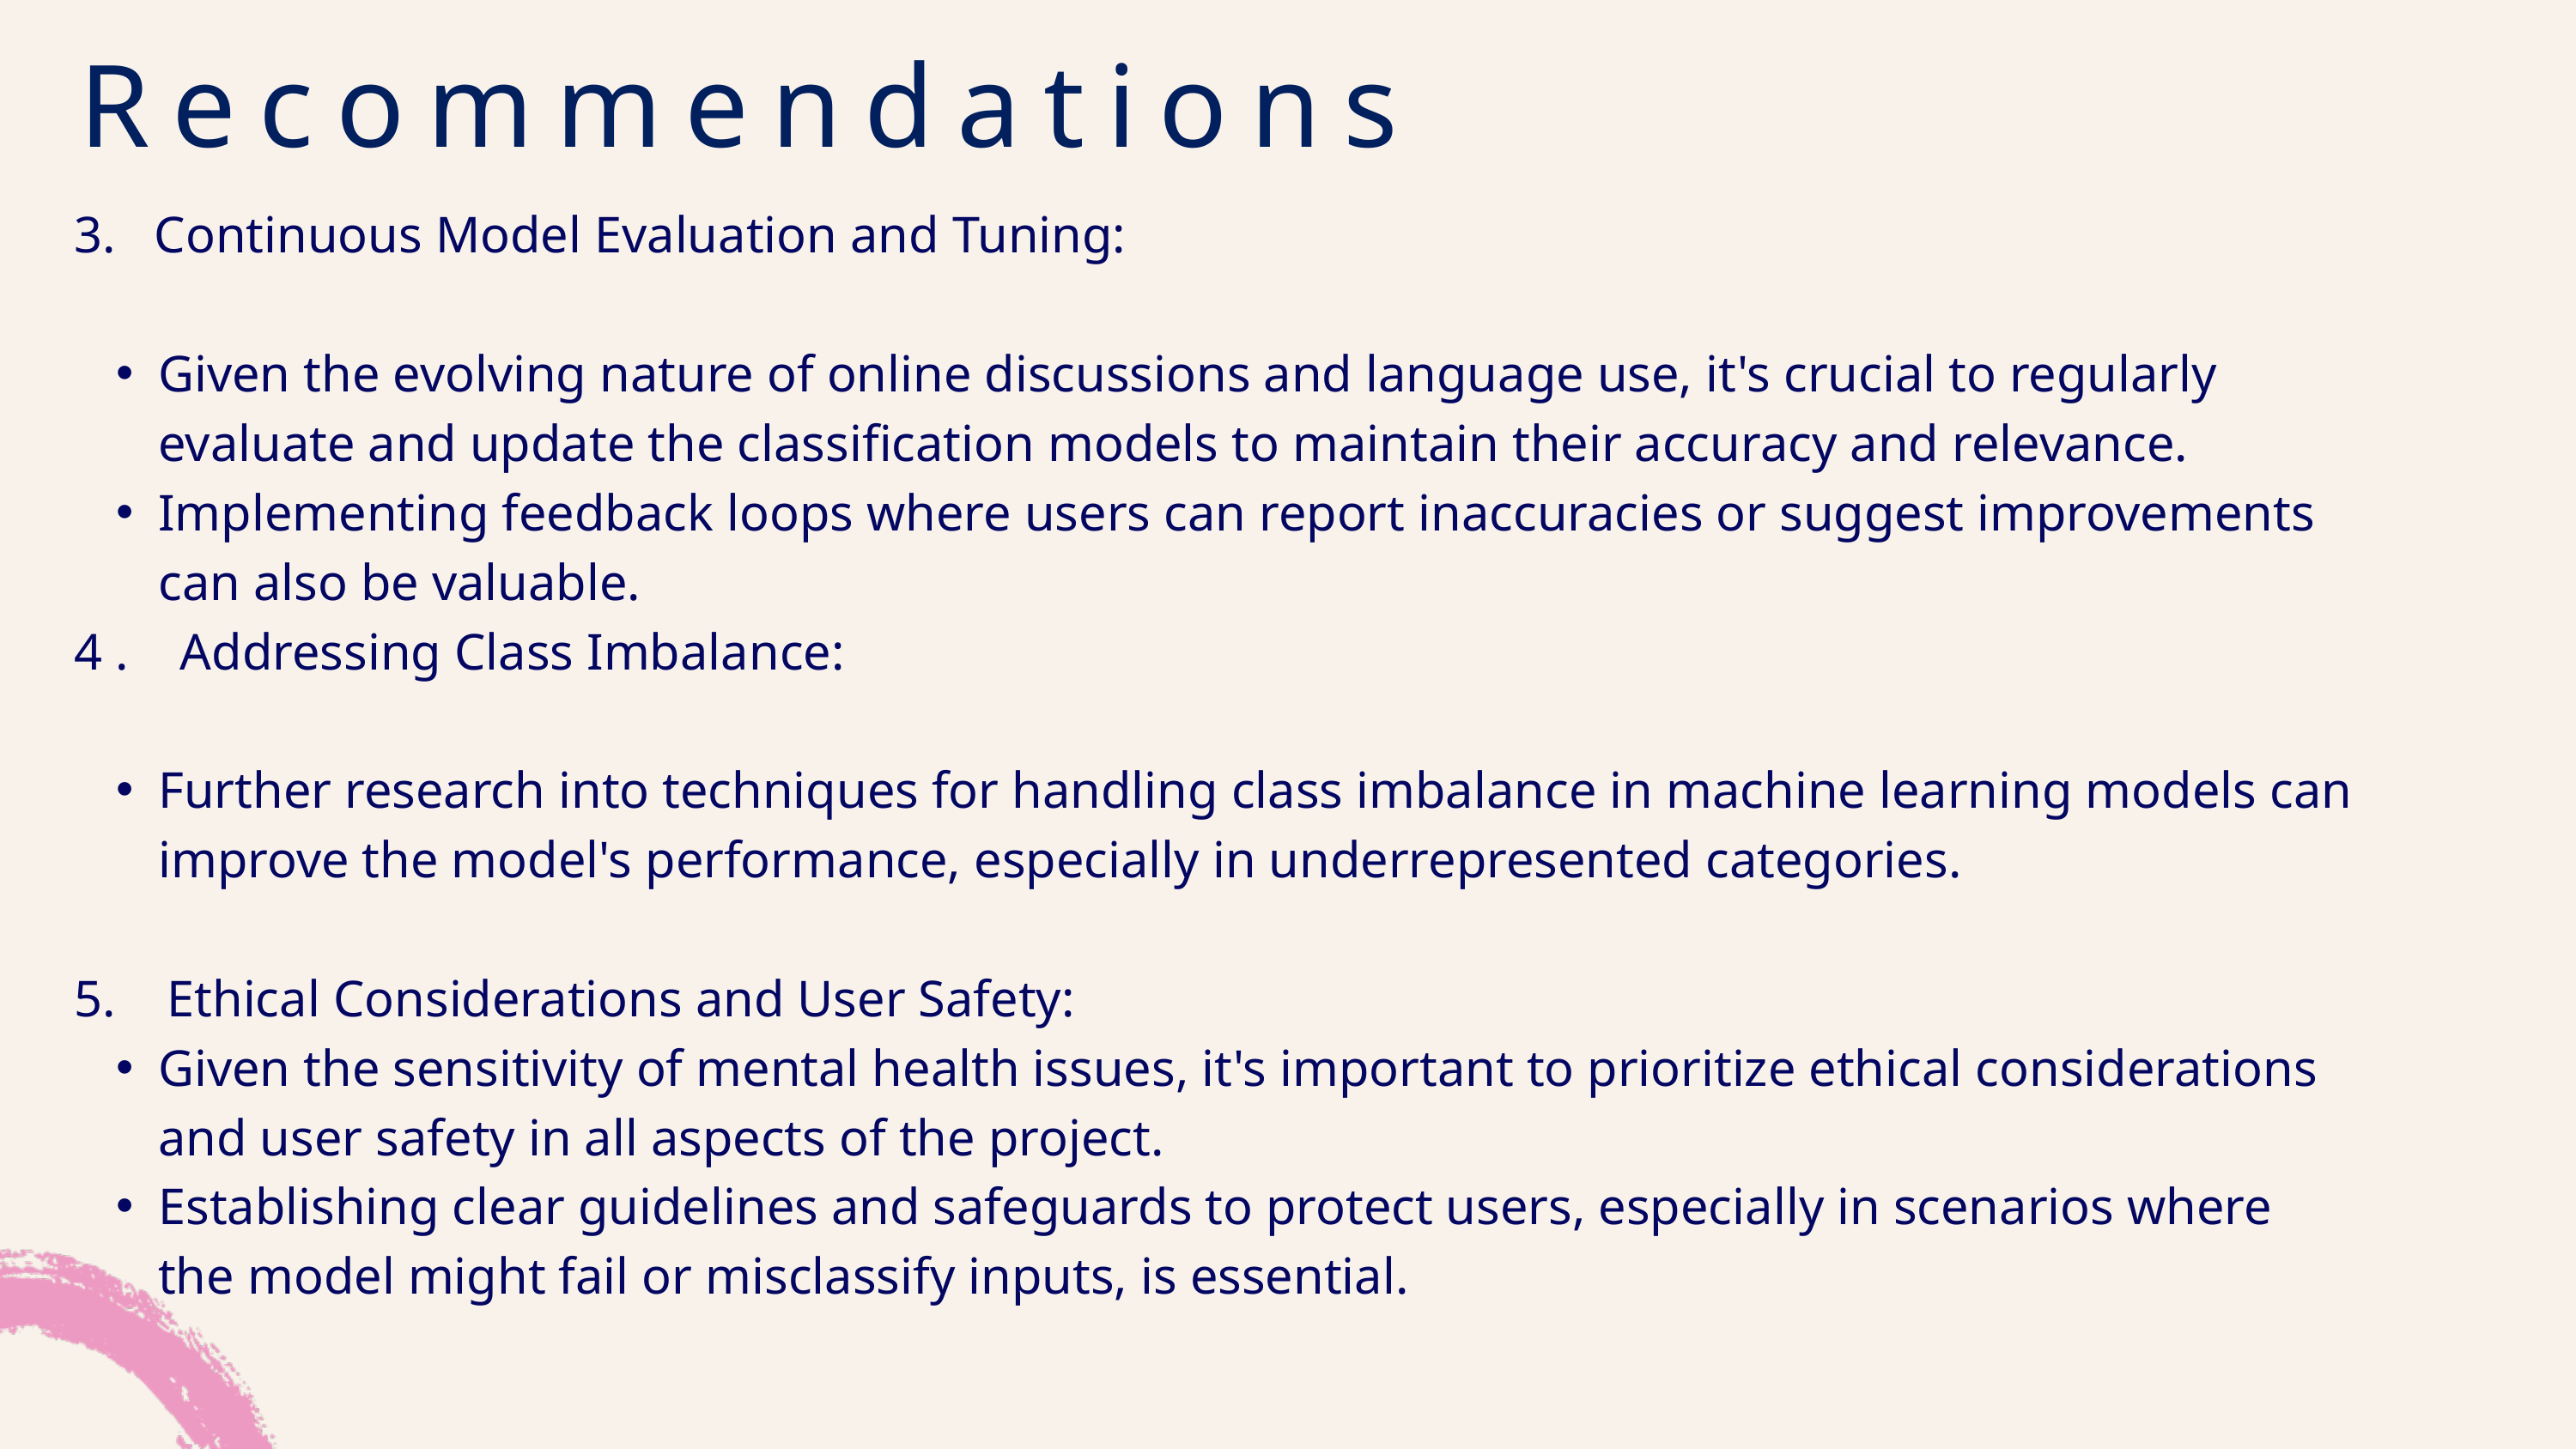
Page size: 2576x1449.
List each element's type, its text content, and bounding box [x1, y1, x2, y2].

text_box [0, 1247, 302, 1449]
text_box Recommendations [0, 10, 1479, 171]
text_box 3. Continuous Model Evaluation and Tuning: Given the evolving nature of online discussions and language use, it's crucial to regularly evaluate and update the classification models to maintain their accuracy and relevance. Implementing feedback loops where users can report inaccuracies or suggest improvements can also be valuable. 4 . Addressing Class Imbalance: Further research into techniques for handling class imbalance in machine learning models can improve the model's performance, especially in underrepresented categories. 5. Ethical Considerations and User Safety: Given the sensitivity of mental health issues, it's important to prioritize ethical considerations and user safety in all aspects of the project. Establishing clear guidelines and safeguards to protect users, especially in scenarios where the model might fail or misclassify inputs, is essential. [74, 193, 2362, 1373]
